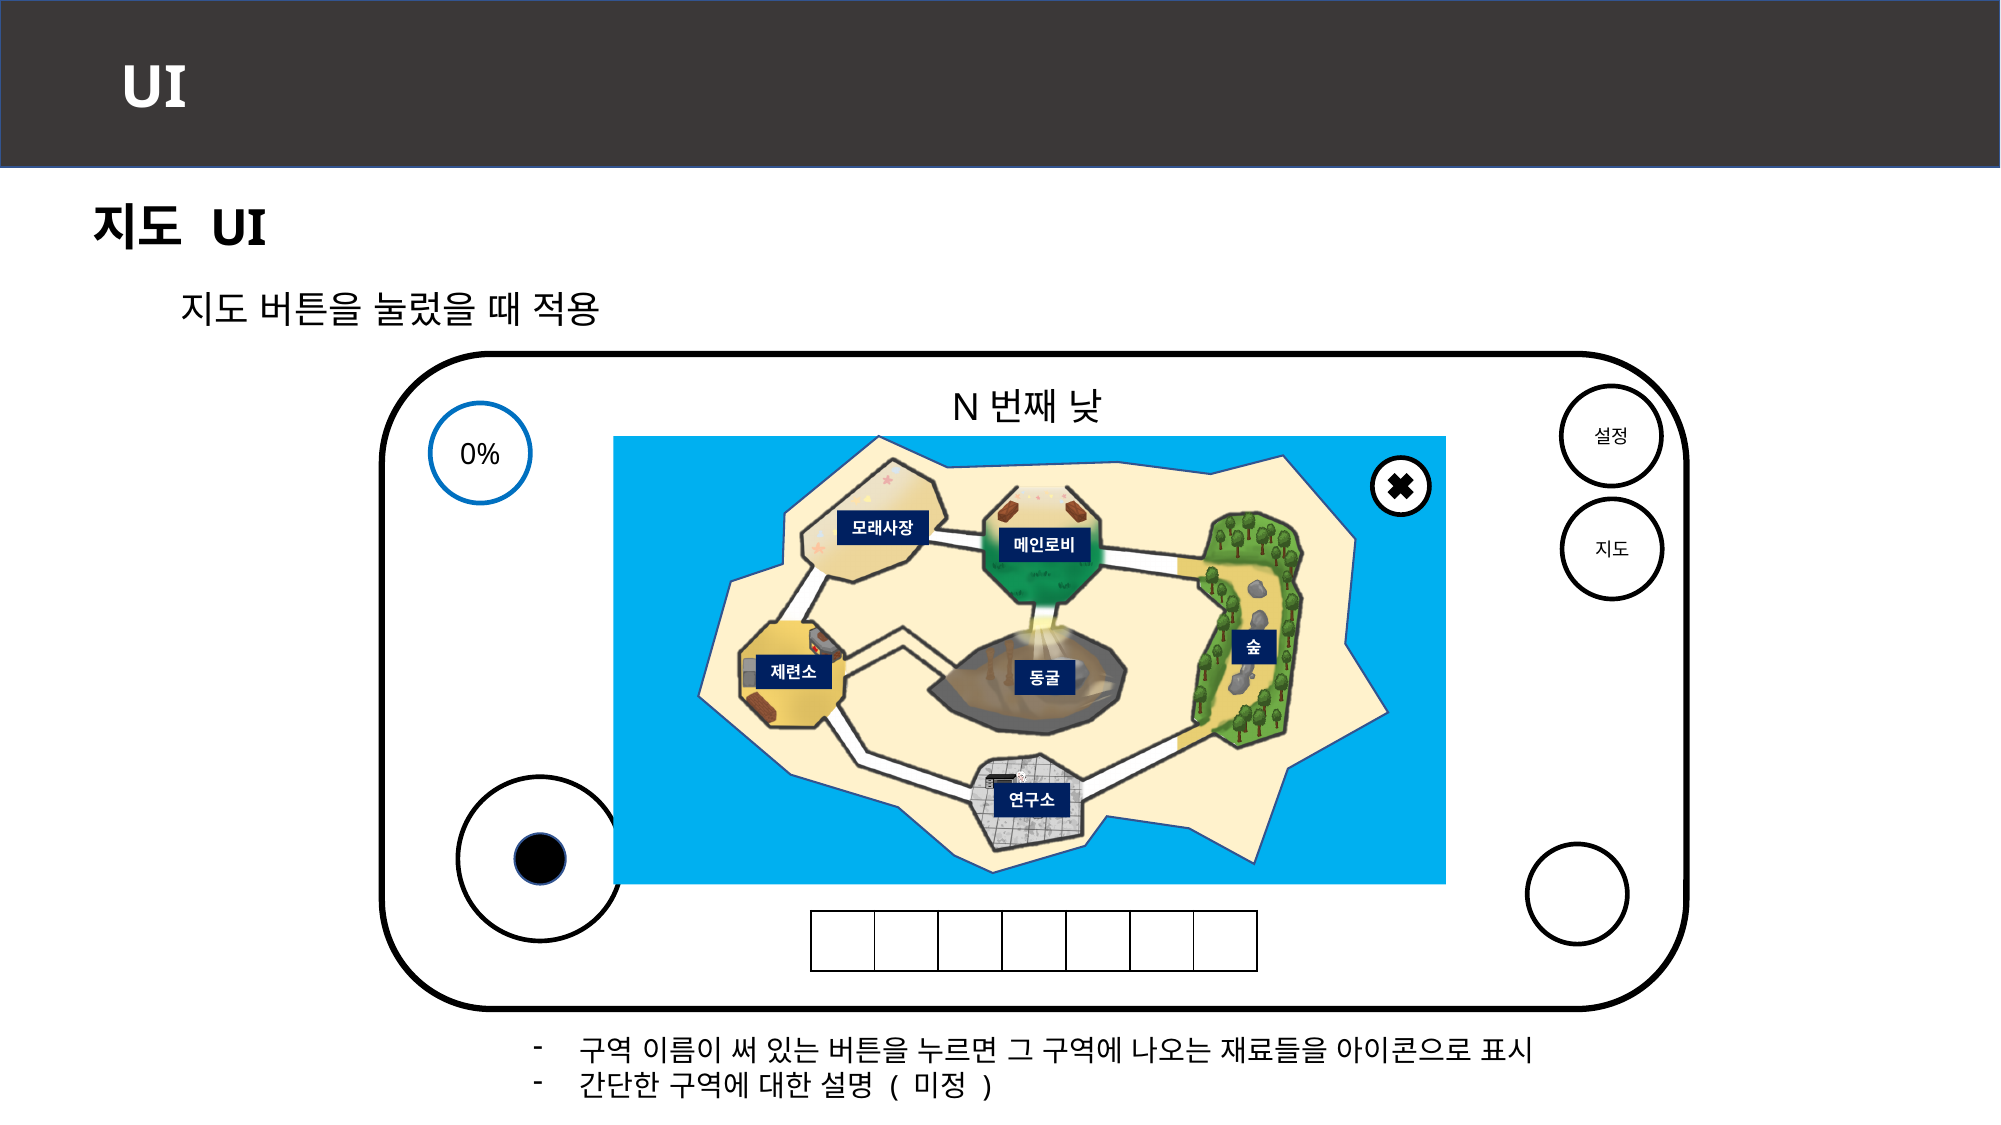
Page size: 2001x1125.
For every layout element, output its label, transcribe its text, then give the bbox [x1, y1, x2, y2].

table_header [1131, 912, 1193, 970]
text_box [513, 832, 567, 886]
text_box 설정 [1560, 384, 1663, 488]
text_box 지도 UI [77, 188, 282, 264]
text_box [429, 401, 532, 505]
table_header [875, 912, 937, 970]
text_box [1389, 473, 1414, 500]
text_box [456, 775, 619, 943]
text_box N번째 낮 [936, 375, 1132, 435]
text_box [612, 435, 1447, 885]
table_header [812, 912, 874, 970]
text_box UI [106, 41, 800, 127]
text_box [1526, 842, 1629, 946]
text_box [1389, 456, 1431, 516]
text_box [698, 436, 1389, 873]
text_box 지도 [1561, 497, 1664, 601]
text_box 지도 버튼을 눌렀을 때 적용 [165, 278, 617, 339]
table_header [1194, 912, 1256, 970]
text_box [380, 352, 1688, 1011]
table_header [1067, 912, 1129, 970]
text_box 0% [444, 427, 516, 478]
table_header [1003, 912, 1065, 970]
text_box 구역 이름이 써 있는 버튼을 누르면 그 구역에 나오는 재료들을 아이콘으로 표시 간단한 구역에 대한 설명 ( 미정 ) [518, 1024, 1550, 1110]
table_header [939, 912, 1001, 970]
